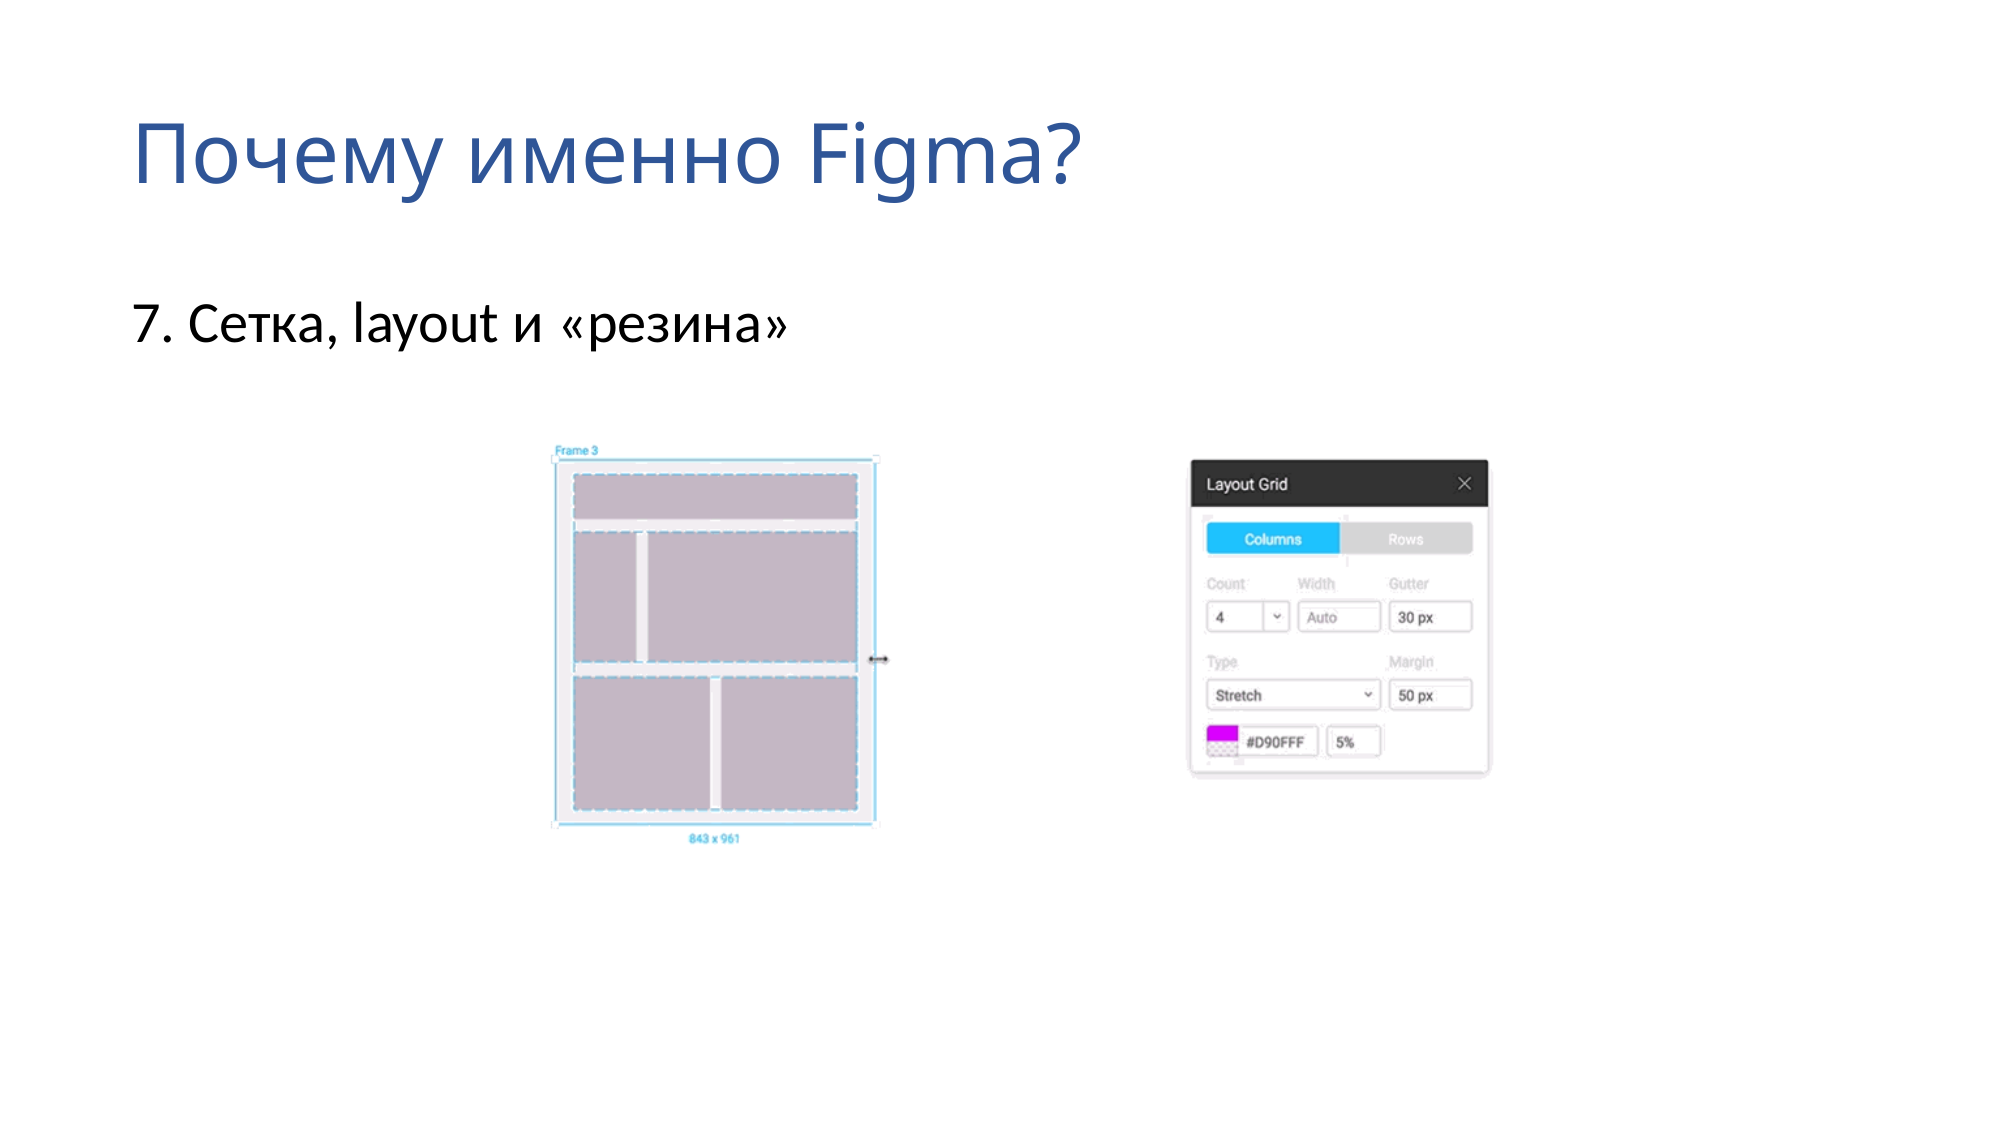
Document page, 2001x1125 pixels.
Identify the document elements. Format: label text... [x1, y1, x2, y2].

picture [525, 421, 1513, 1060]
title Почему именно Figma? [116, 76, 1544, 209]
subtitle 7. Сетка, layout и «резина» [116, 285, 1370, 370]
